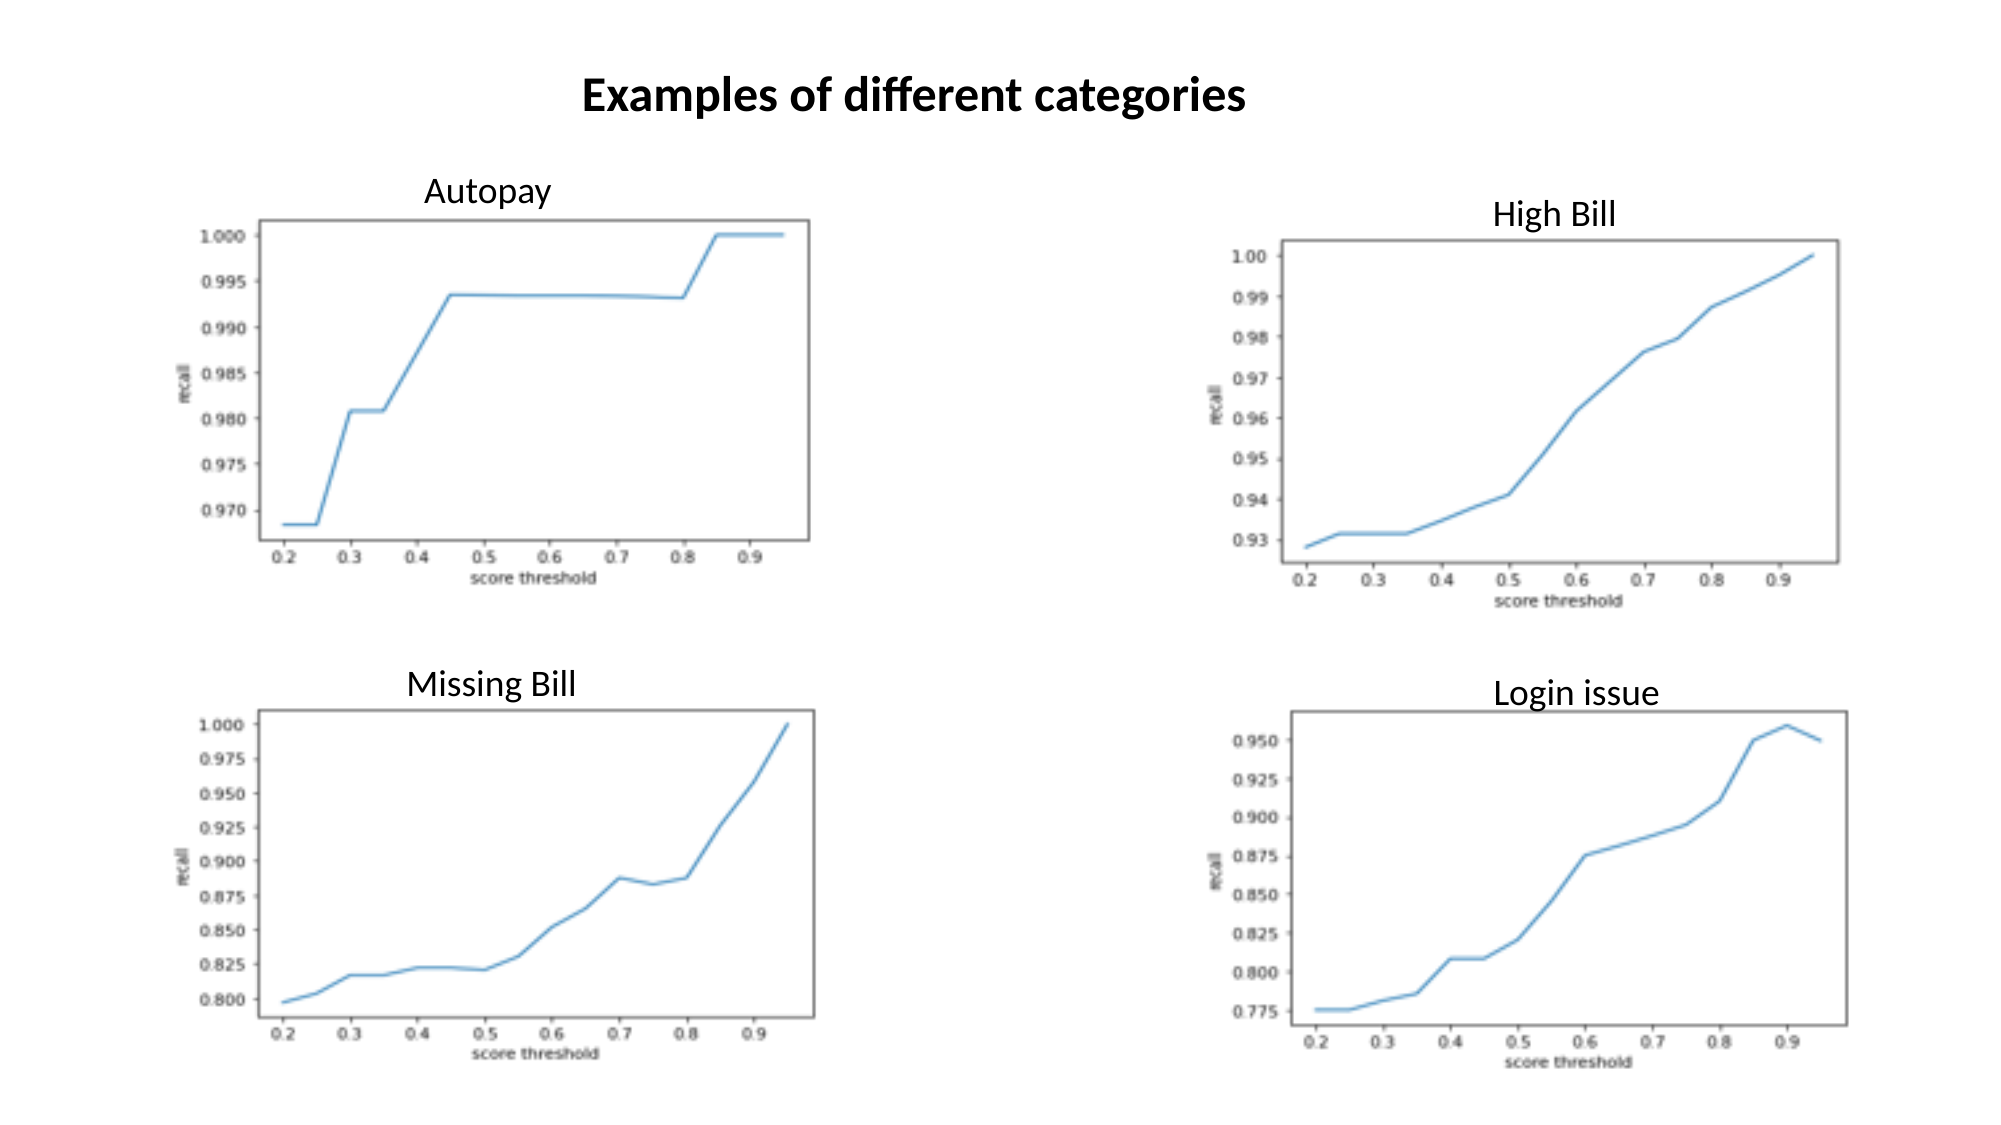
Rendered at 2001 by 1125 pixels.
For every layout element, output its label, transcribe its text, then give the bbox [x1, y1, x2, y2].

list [166, 212, 819, 596]
text_box Missing Bill [391, 651, 593, 702]
text_box Login issue [1478, 660, 1733, 703]
text_box Examples of different categories [566, 53, 1298, 143]
picture [1197, 703, 1857, 1080]
text_box Autopay [409, 159, 654, 212]
text_box High Bill [1478, 181, 1733, 232]
picture [164, 702, 824, 1071]
picture [1197, 232, 1850, 619]
